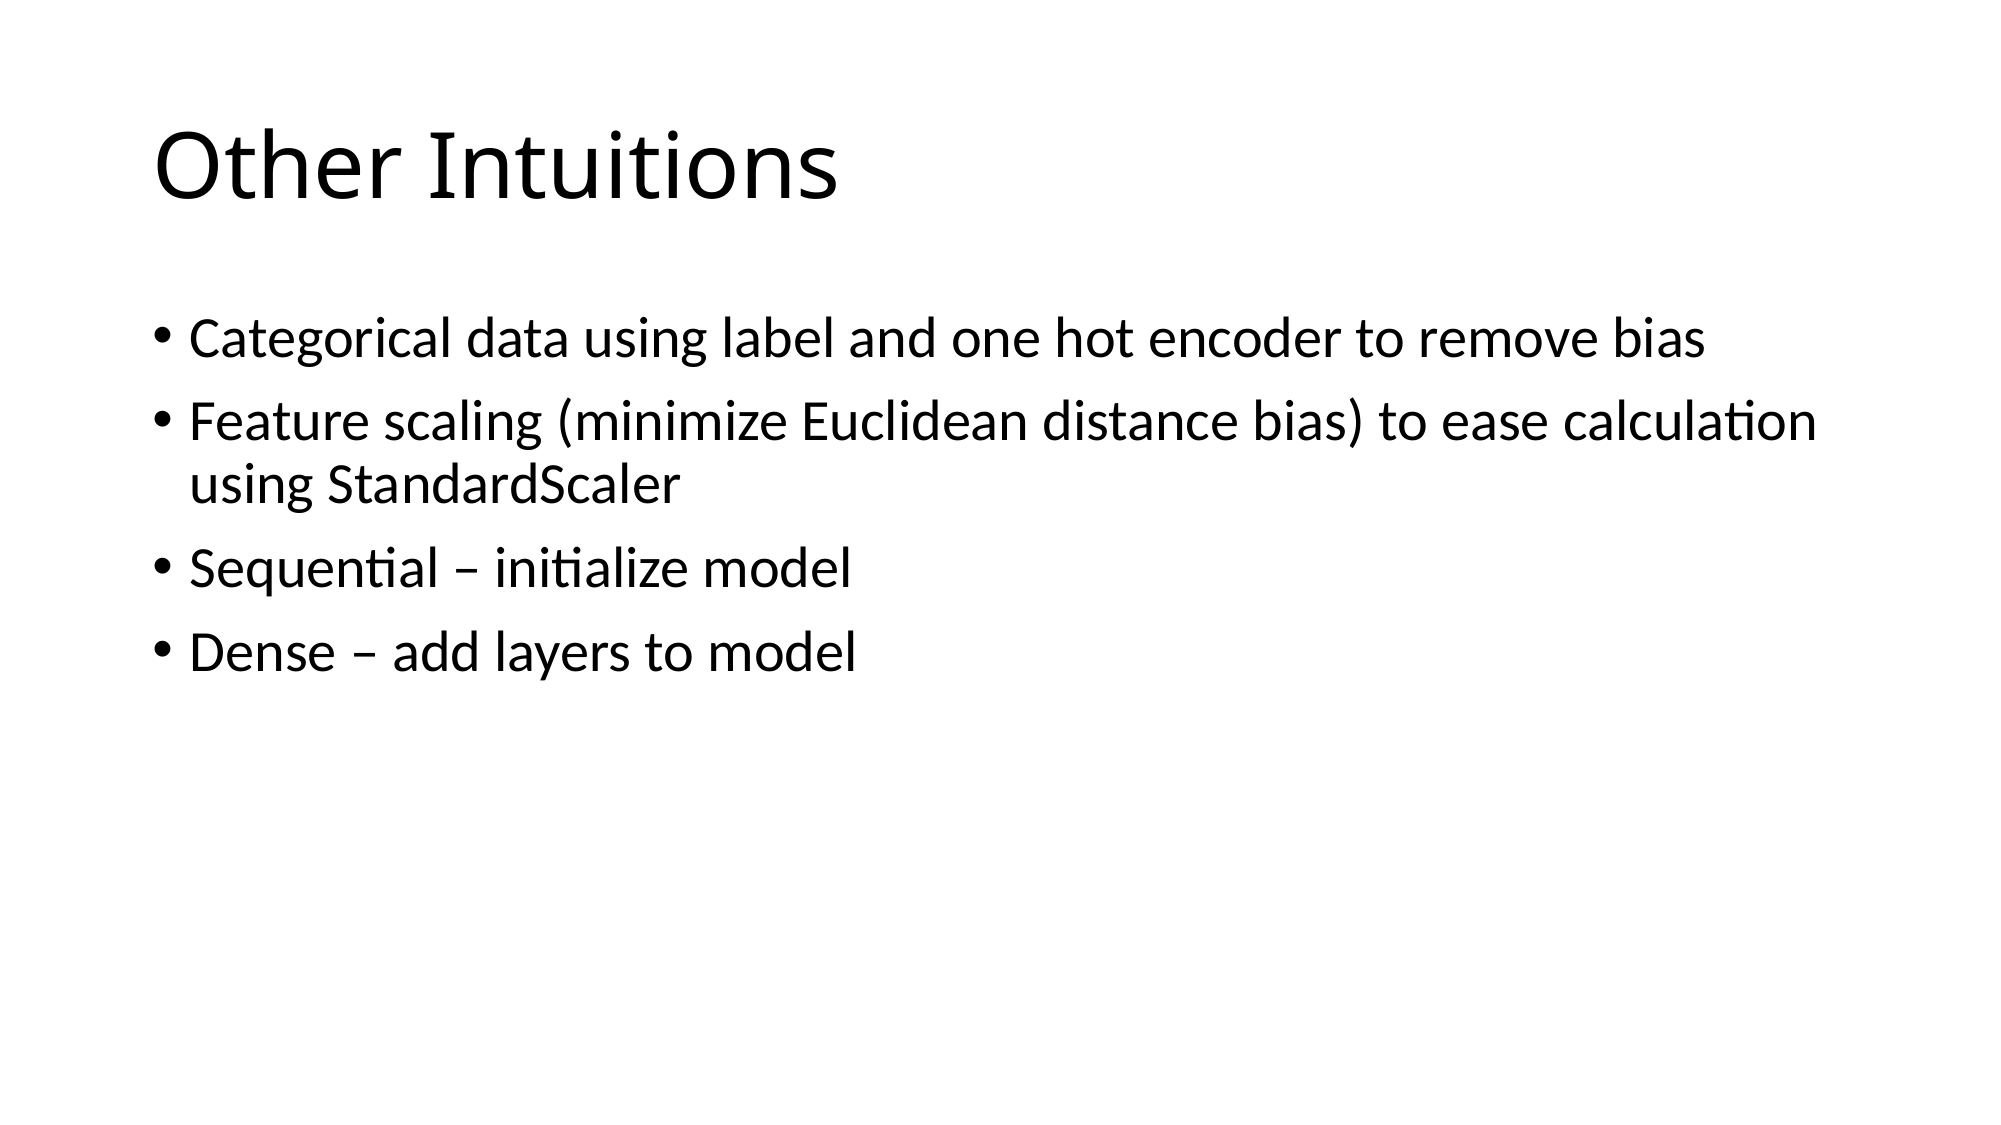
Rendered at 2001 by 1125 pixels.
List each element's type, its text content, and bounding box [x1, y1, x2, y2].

title Other Intuitions [137, 59, 1863, 278]
list Categorical data using label and one hot encoder to remove bias Feature scaling (minimize Euclidean distance bias) to ease calculation using StandardScaler Sequential – initialize model Dense – add layers to model [137, 299, 1863, 1014]
